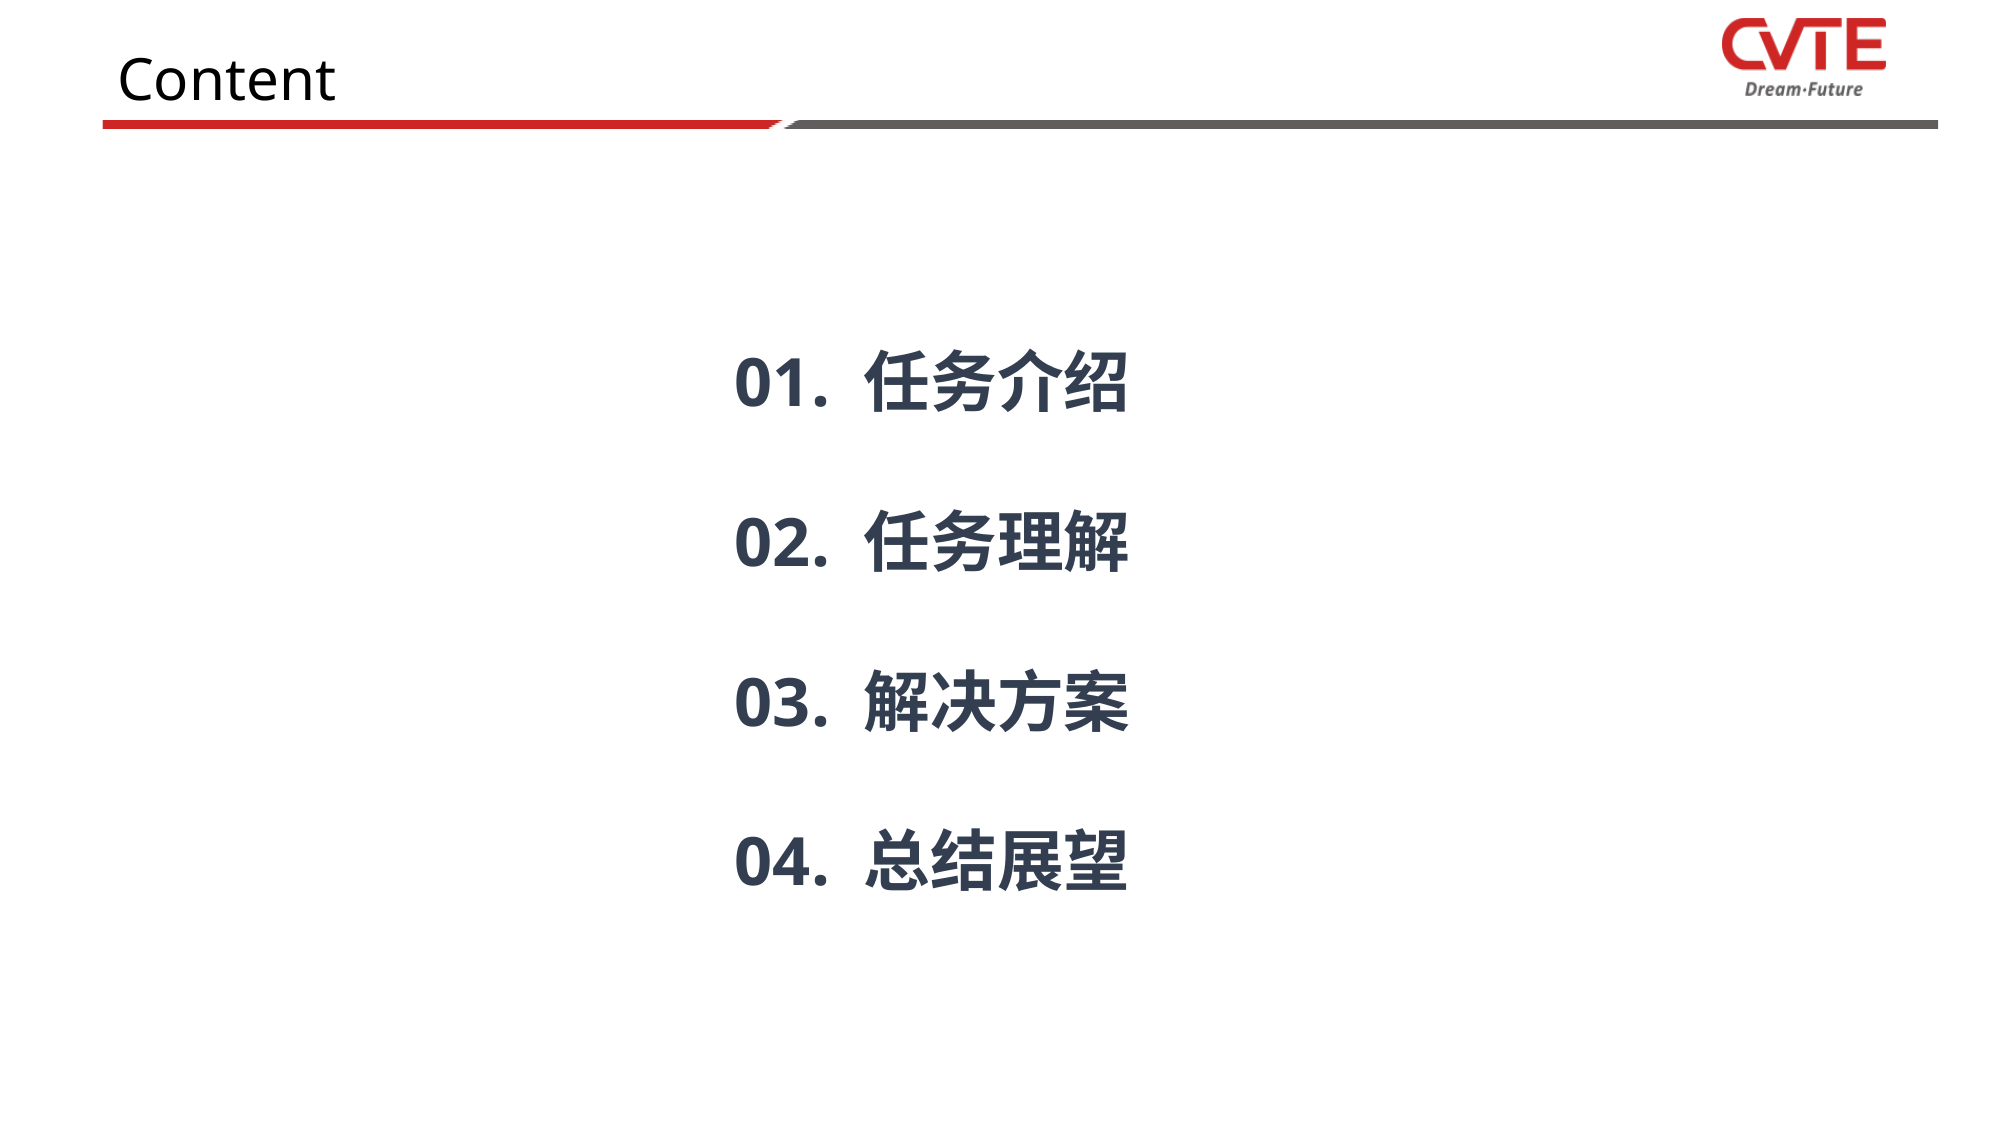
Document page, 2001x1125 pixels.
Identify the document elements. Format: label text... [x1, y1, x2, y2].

picture [102, 120, 1939, 129]
picture [1722, 18, 1886, 96]
text_box Content [102, 35, 351, 120]
text_box 01. 任务介绍 02. 任务理解 03. 解决方案 04. 总结展望 [432, 252, 1433, 907]
